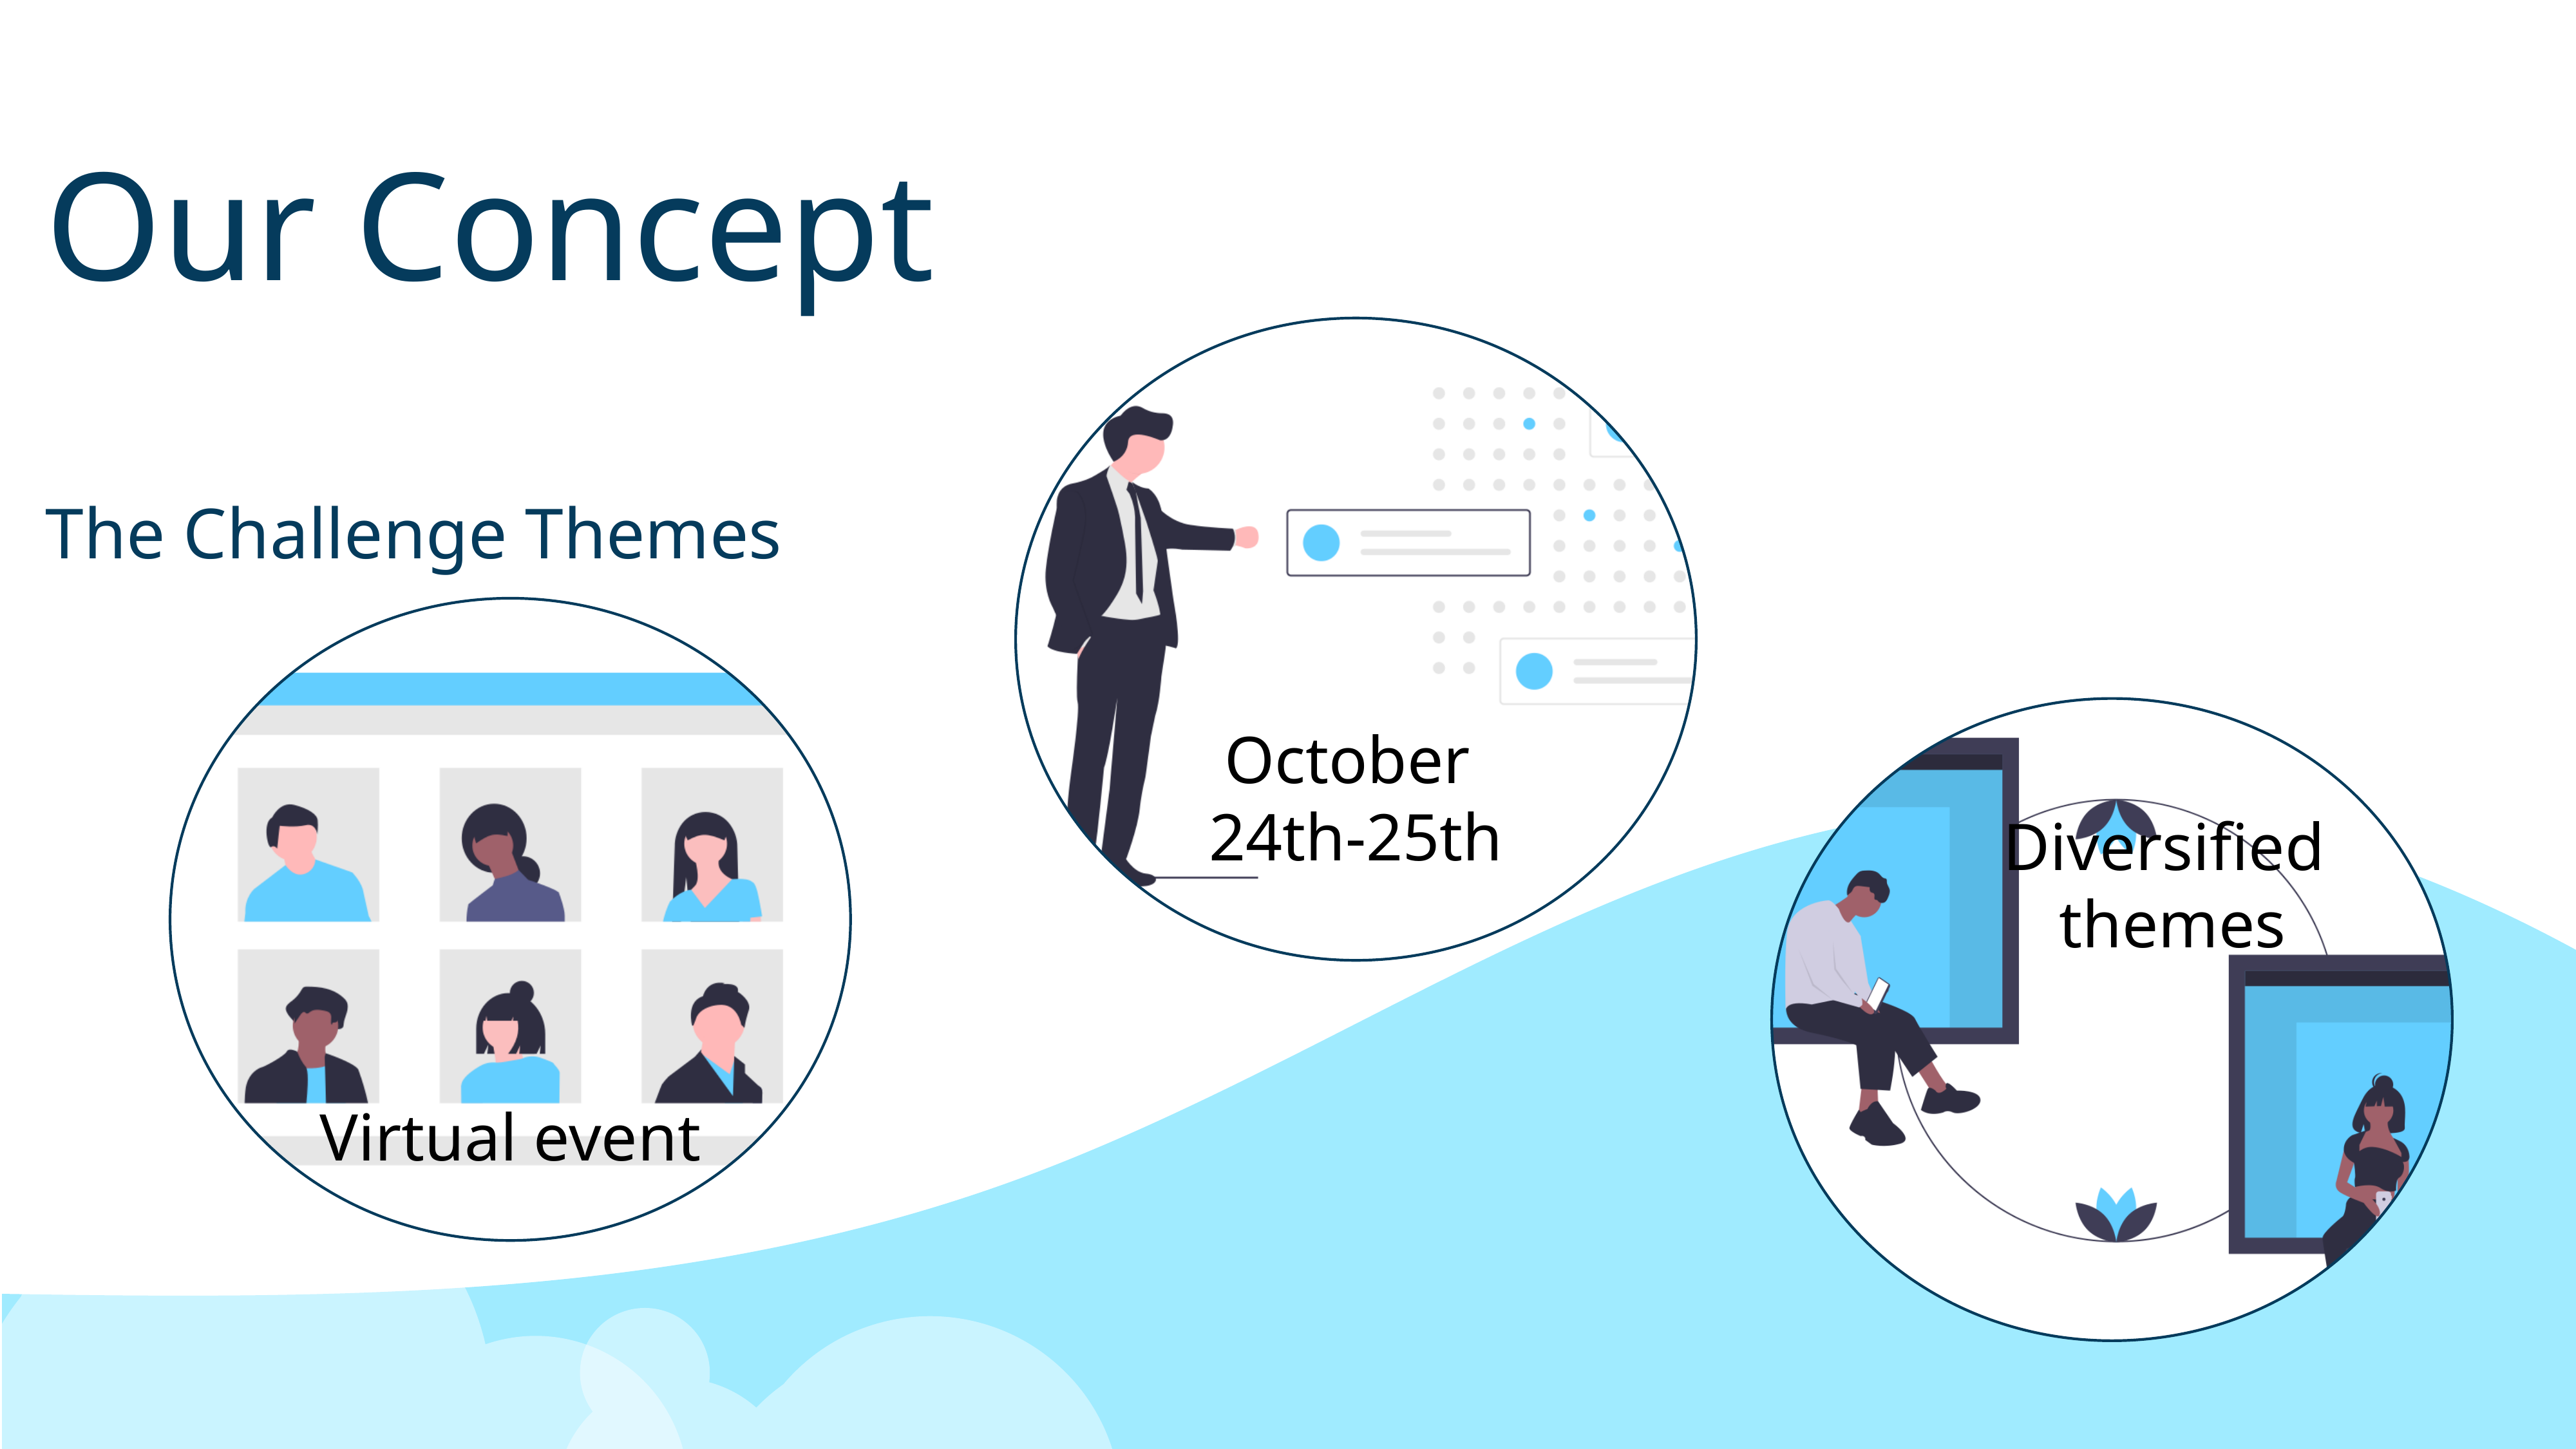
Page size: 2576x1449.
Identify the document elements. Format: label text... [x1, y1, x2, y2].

picture [1771, 698, 2453, 1341]
picture [1015, 317, 1697, 961]
text_box Our Concept The Challenge Themes [19, 104, 967, 598]
picture [169, 598, 851, 1241]
